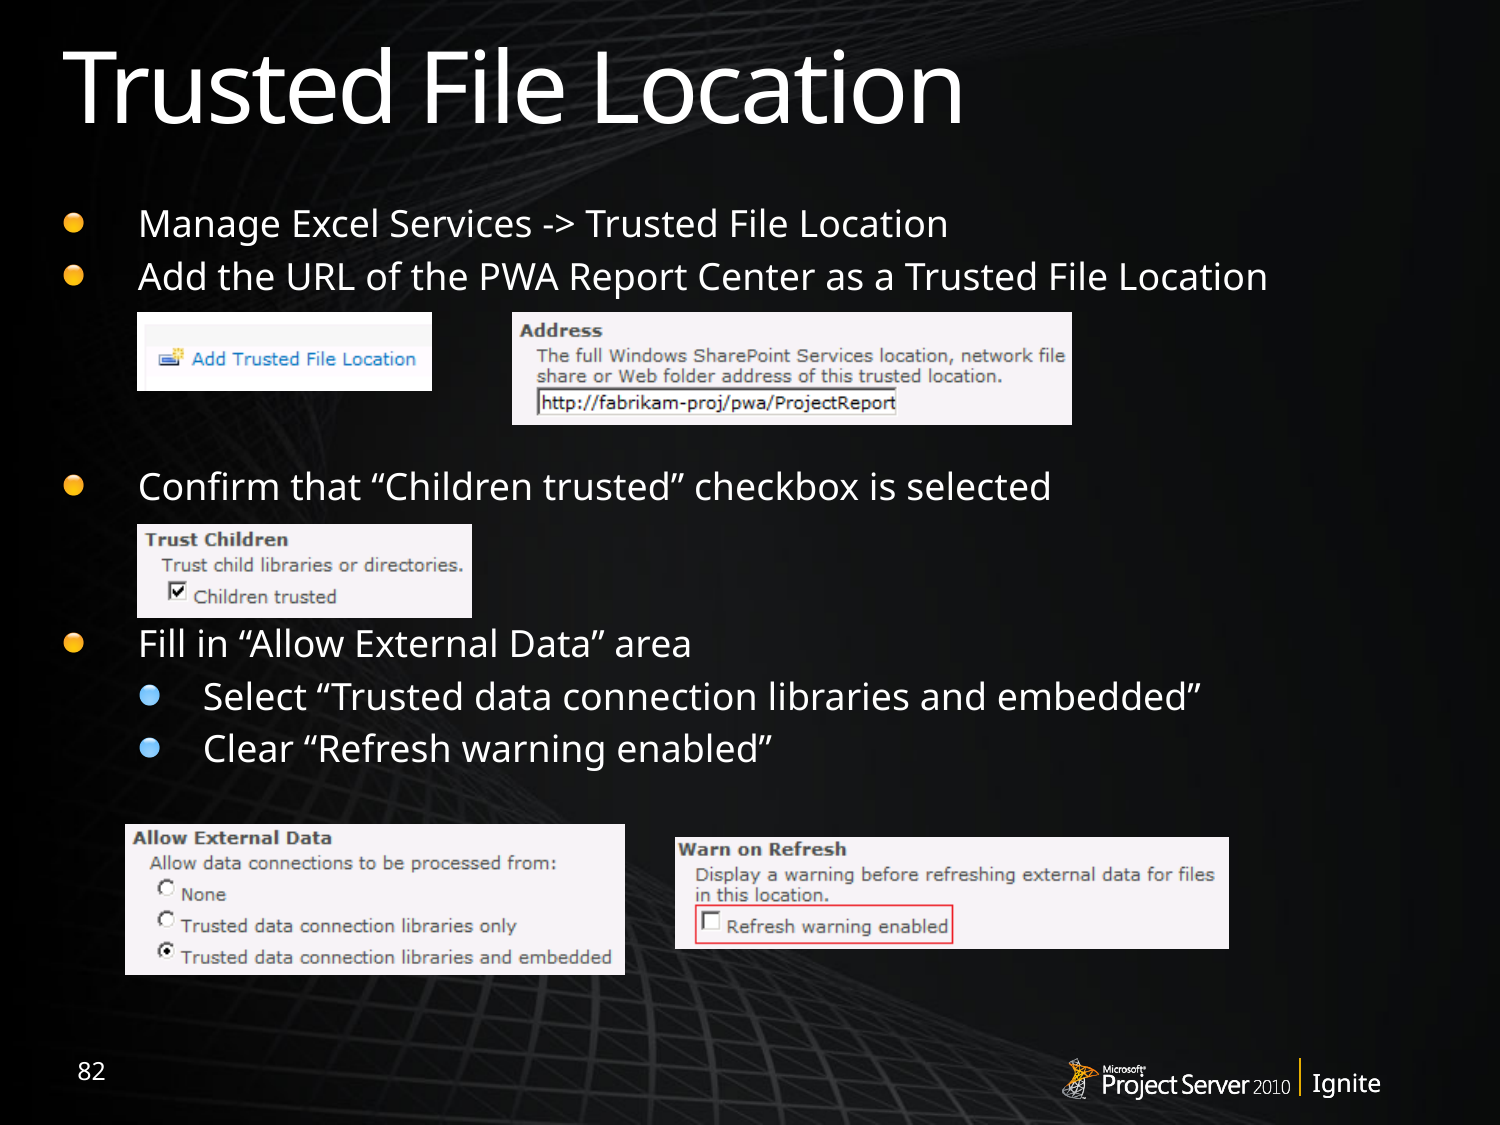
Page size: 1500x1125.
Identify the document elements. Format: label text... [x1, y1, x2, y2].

title Trusted File Location [62, 37, 1438, 147]
slide_number 82 [62, 1042, 413, 1103]
list Manage Excel Services -> Trusted File Location Add the URL of the PWA Report Center as a Trusted File Location Confirm that “Children trusted” checkbox is selected Fill in “Allow External Data” area Select “Trusted data connection libraries and embedded” Clear “Refresh warning enabled” [62, 200, 1438, 1050]
picture [0, 0, 1500, 1125]
